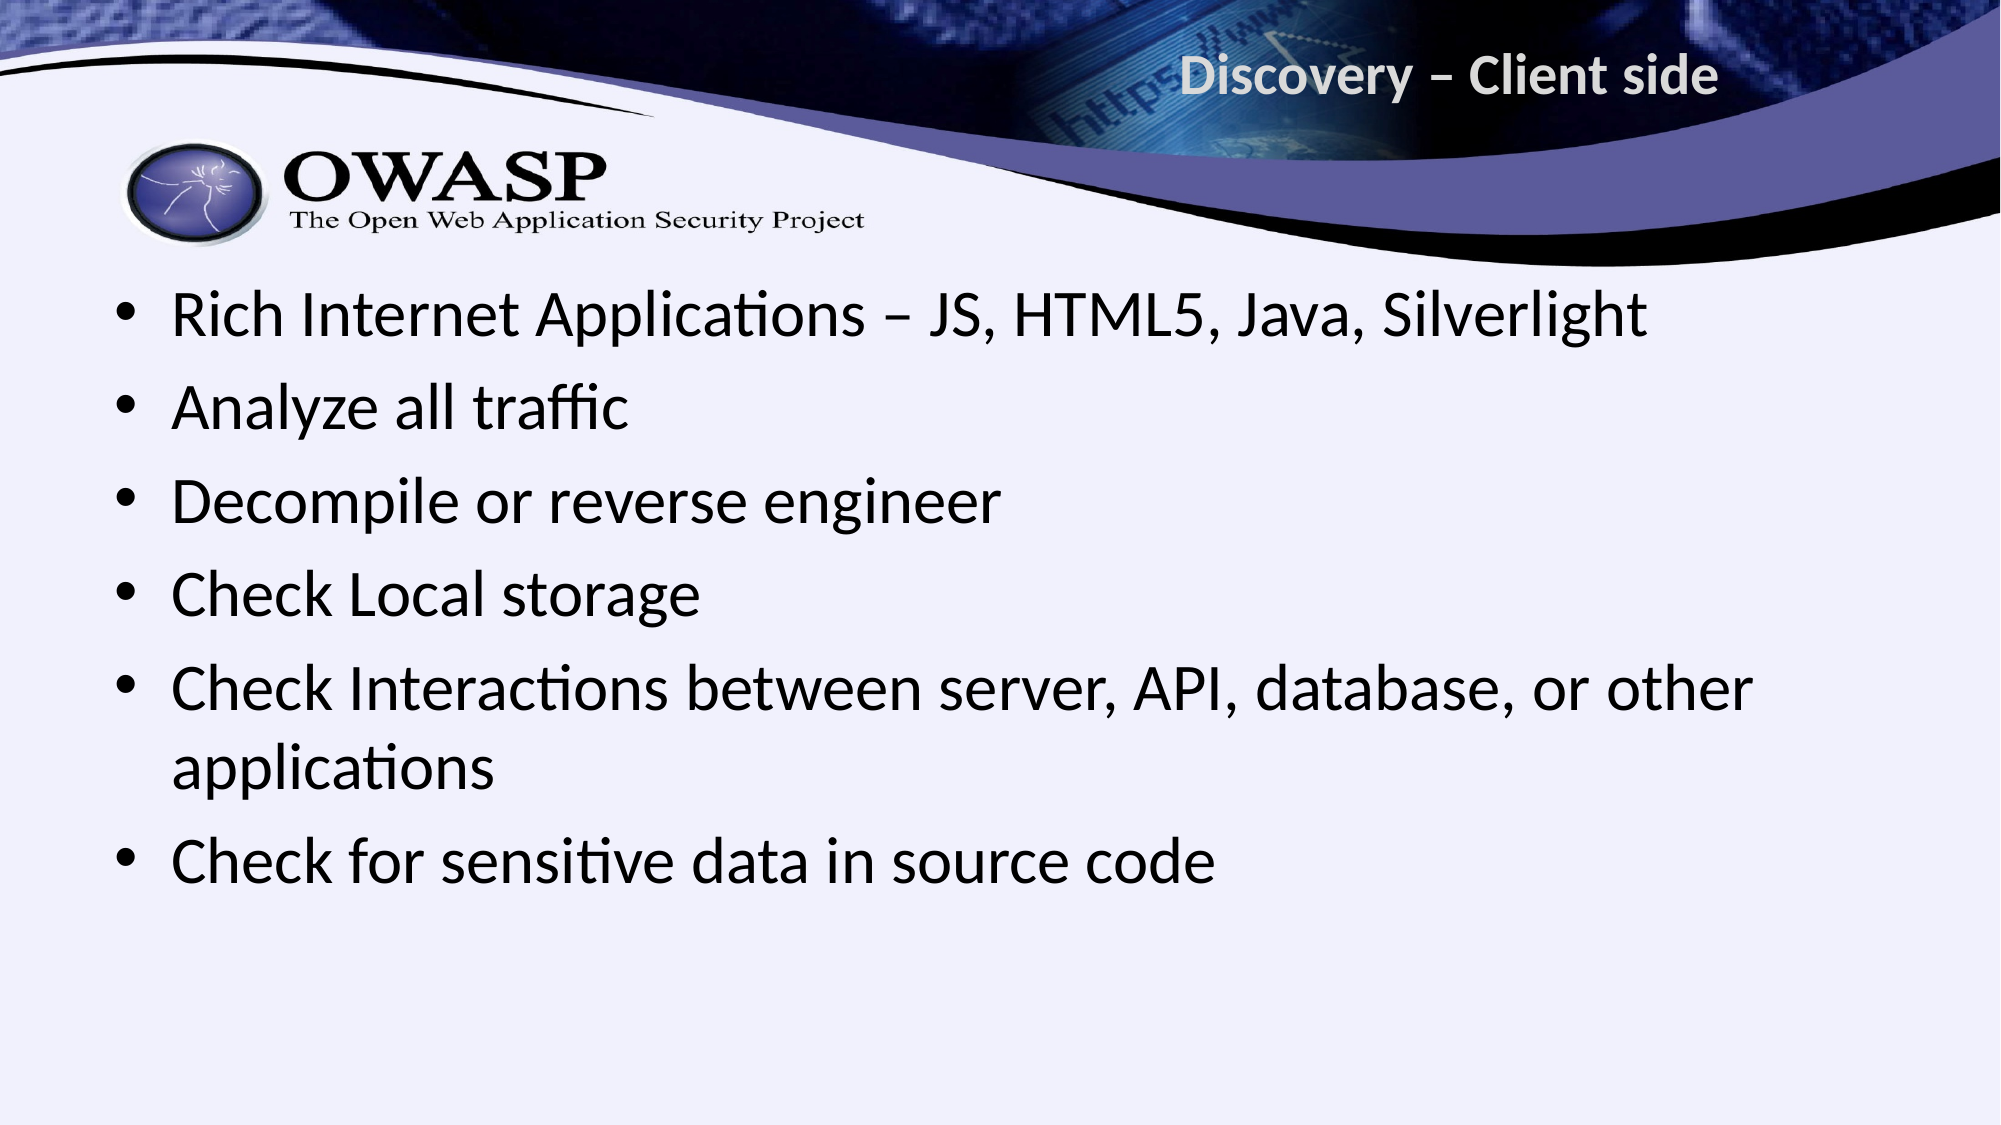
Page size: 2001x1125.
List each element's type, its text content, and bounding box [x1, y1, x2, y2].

list Rich Internet Applications – JS, HTML5, Java, Silverlight Analyze all traffic Decompile or reverse engineer Check Local storage Check Interactions between server, API, database, or other applications Check for sensitive data in source code [99, 262, 1941, 1005]
picture [0, 0, 2001, 1125]
title Discovery – Client side [933, 12, 1967, 130]
